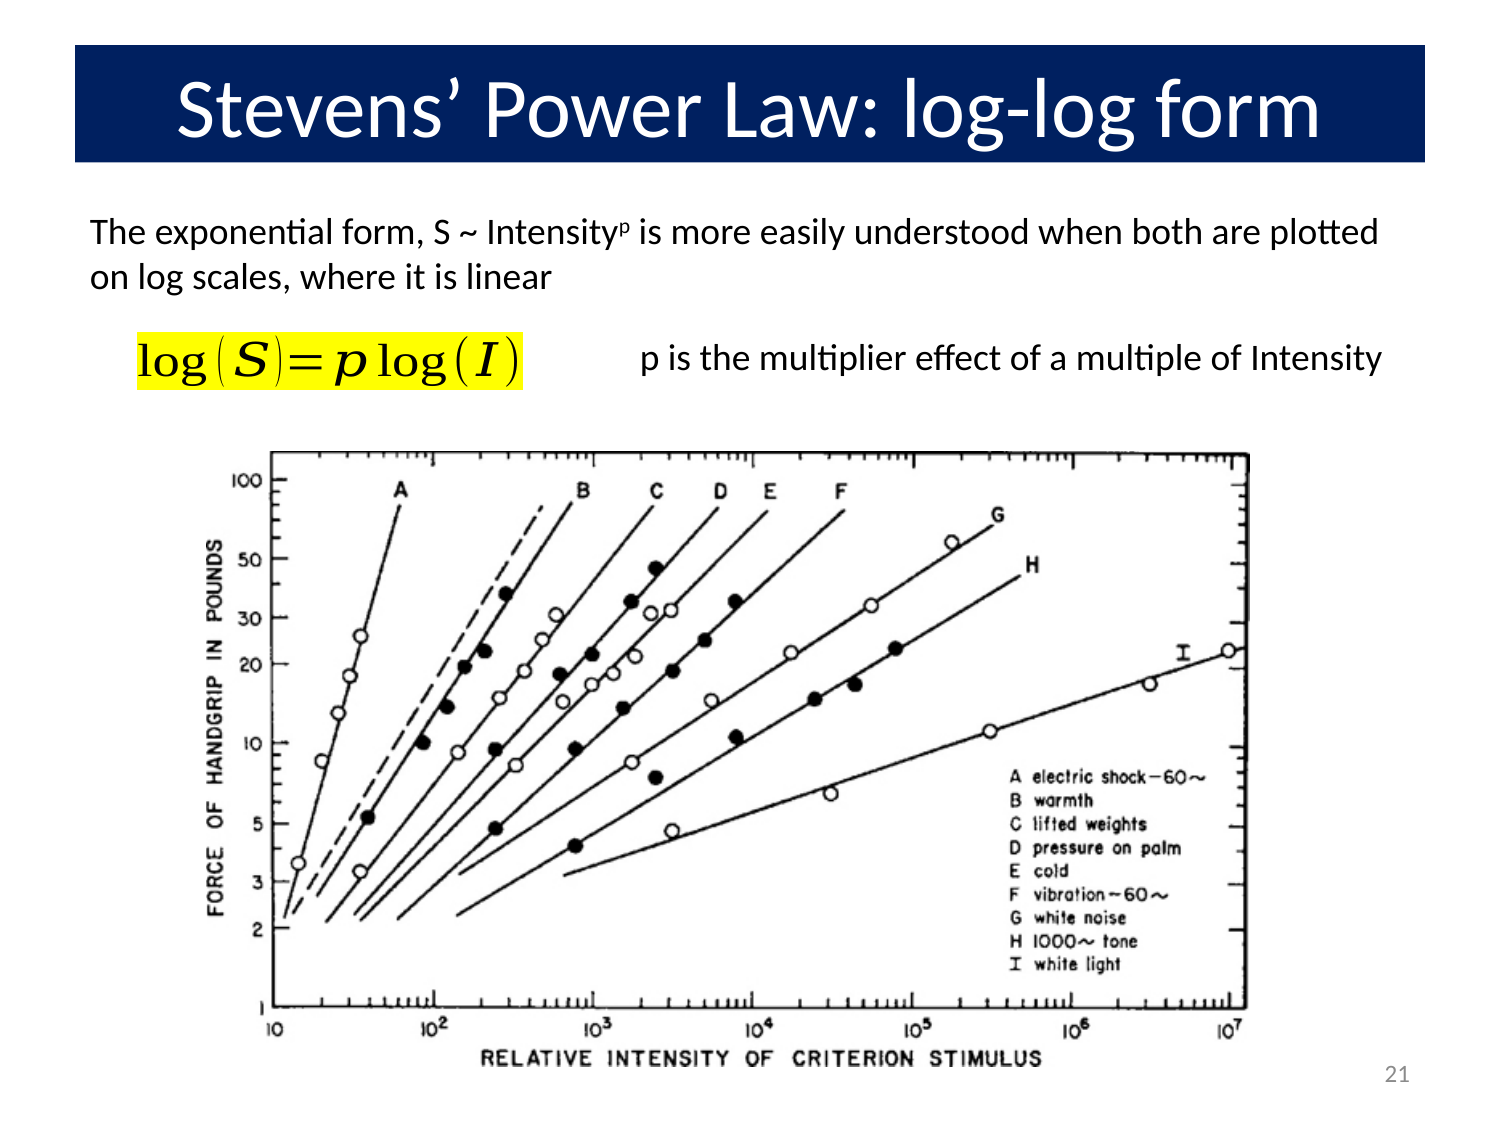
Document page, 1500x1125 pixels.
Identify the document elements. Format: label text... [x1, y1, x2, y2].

picture [206, 451, 1251, 1067]
text_box The exponential form, S ~ Intensityp is more easily understood when both are plotted on log scales, where it is linear [74, 199, 1425, 305]
title Stevens’ Power Law: log-log form [75, 45, 1425, 163]
slide_number 21 [1074, 1042, 1425, 1103]
text_box p is the multiplier effect of a multiple of Intensity [624, 325, 1413, 386]
